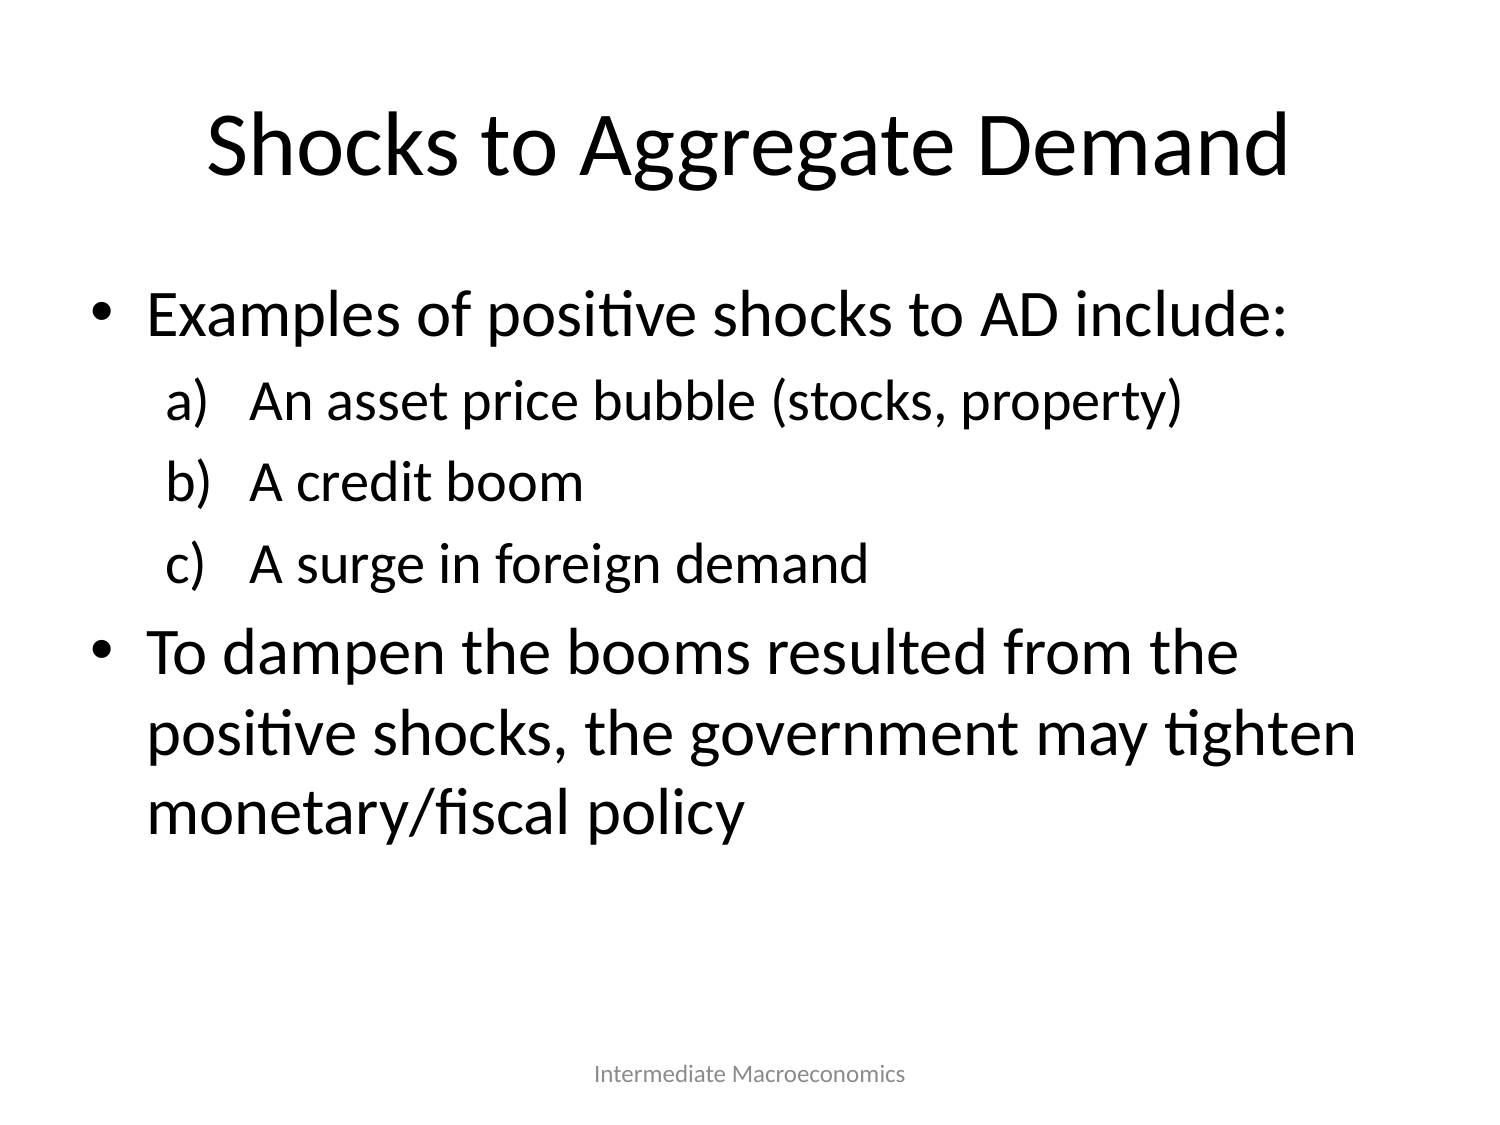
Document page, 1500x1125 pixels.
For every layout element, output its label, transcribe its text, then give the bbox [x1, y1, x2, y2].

title Shocks to Aggregate Demand [75, 45, 1425, 233]
footer Intermediate Macroeconomics [512, 1042, 988, 1103]
